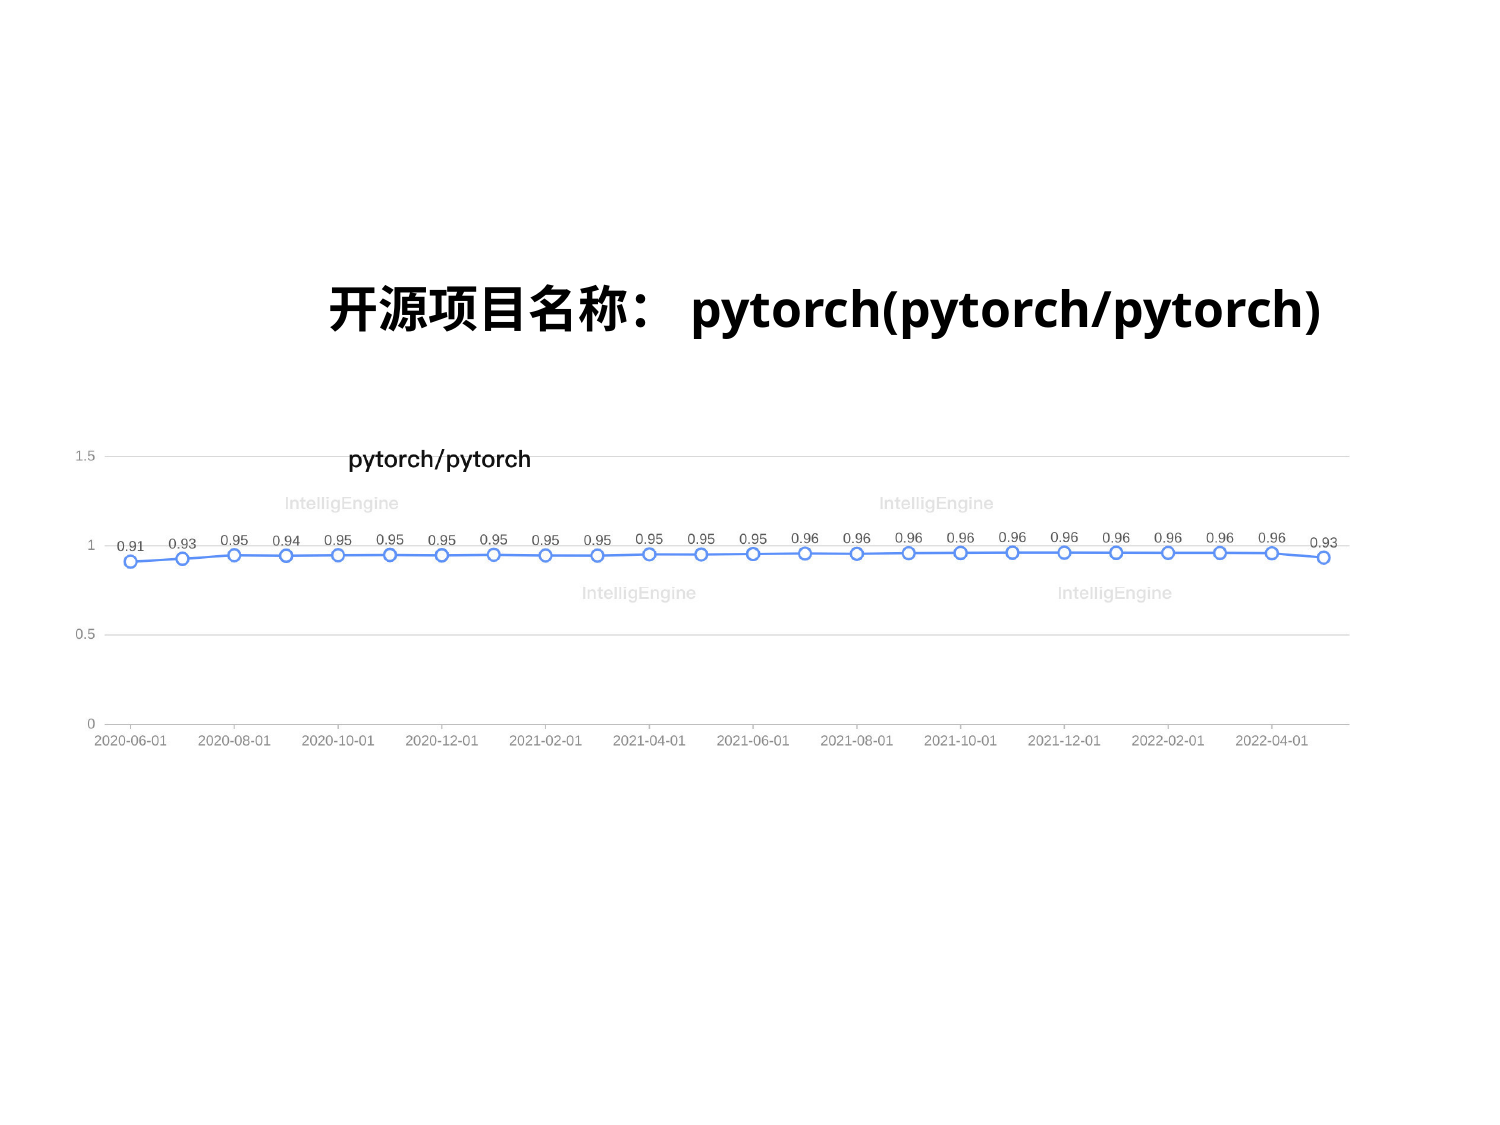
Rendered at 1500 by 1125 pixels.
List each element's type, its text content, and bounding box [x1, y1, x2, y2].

text_box 开源项目名称：pytorch(pytorch/pytorch) [313, 224, 1337, 345]
picture [74, 449, 1351, 748]
